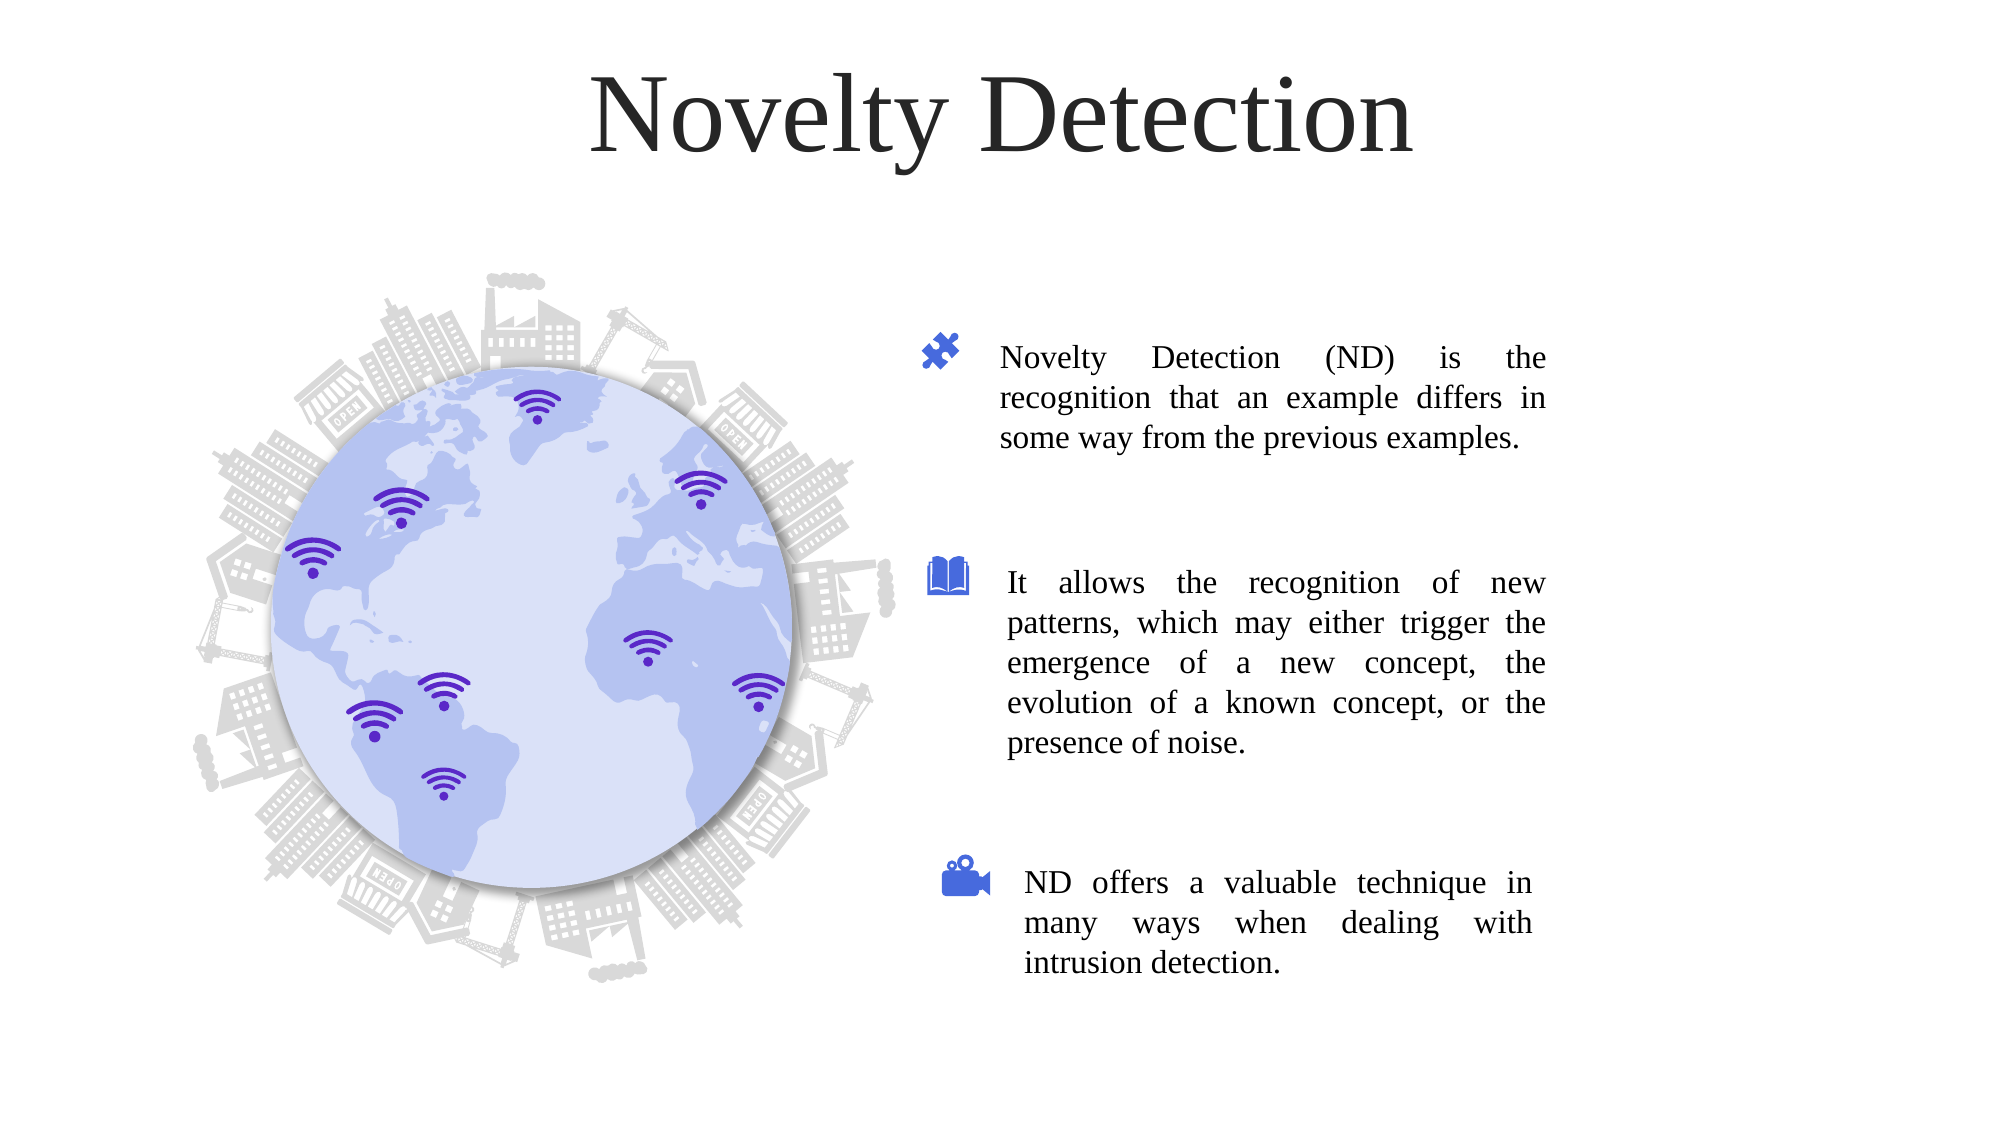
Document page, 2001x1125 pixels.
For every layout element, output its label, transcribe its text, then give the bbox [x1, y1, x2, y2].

text_box Novelty Detection (ND) is the recognition that an example differs in some way from the previous examples. [984, 328, 1563, 463]
text_box [925, 835, 1005, 915]
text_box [194, 272, 894, 981]
text_box [940, 853, 992, 898]
text_box [908, 536, 988, 616]
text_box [269, 365, 793, 888]
list Novelty Detection [53, 55, 1952, 175]
text_box ND offers a valuable technique in many ways when dealing with intrusion detection. [1009, 852, 1549, 988]
text_box [900, 311, 980, 391]
text_box It allows the recognition of new patterns, which may either trigger the emergence of a new concept, the evolution of a known concept, or the presence of noise. [992, 552, 1563, 768]
text_box [926, 555, 971, 597]
text_box [920, 330, 961, 372]
